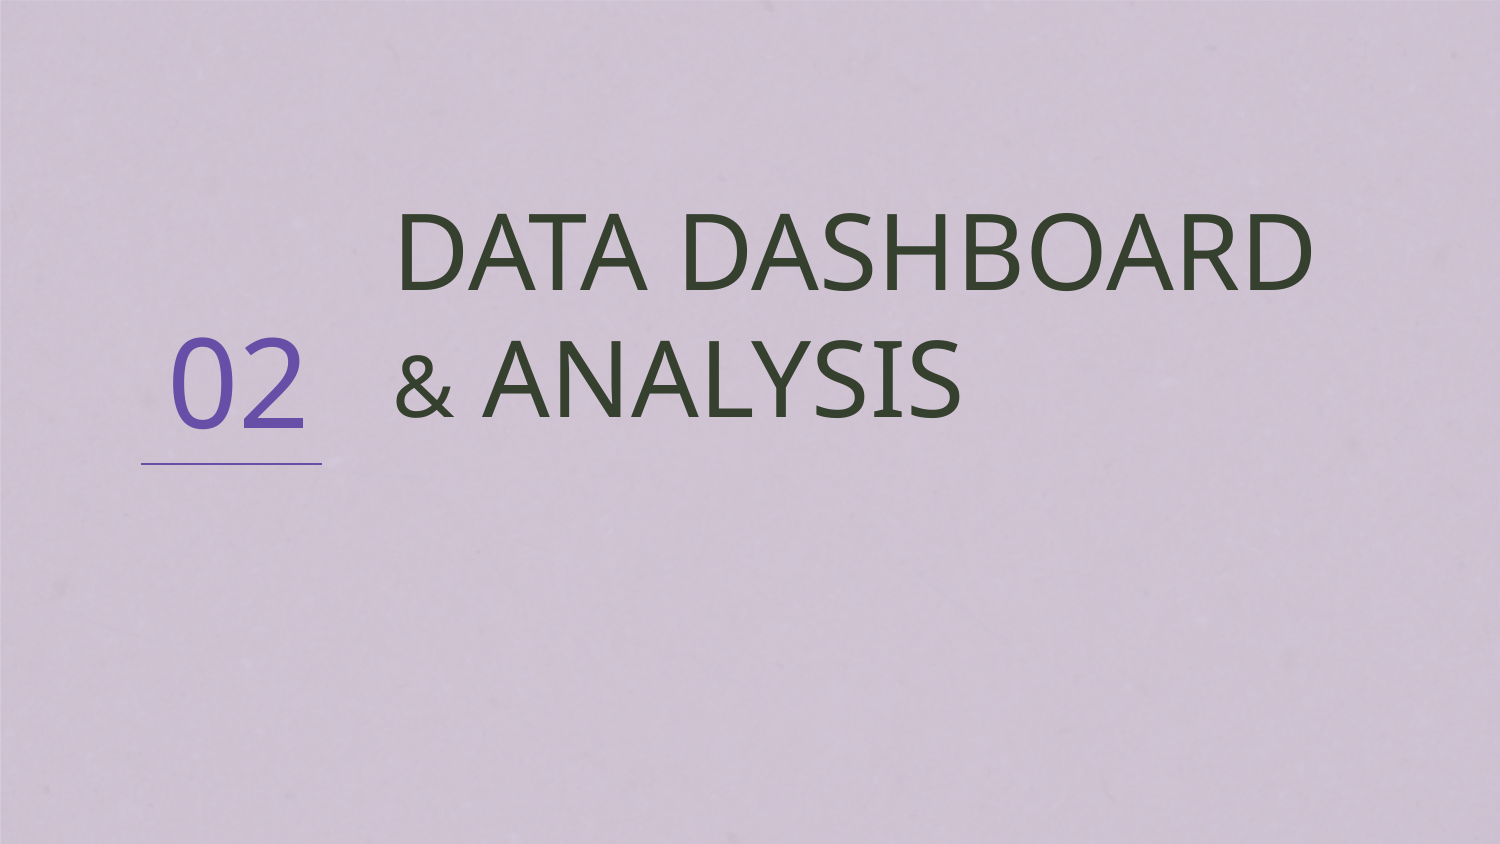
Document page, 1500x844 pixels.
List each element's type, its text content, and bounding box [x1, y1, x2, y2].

title 02 [99, 292, 378, 465]
title DATA DASHBOARD & ANALYSIS [377, 169, 1383, 588]
